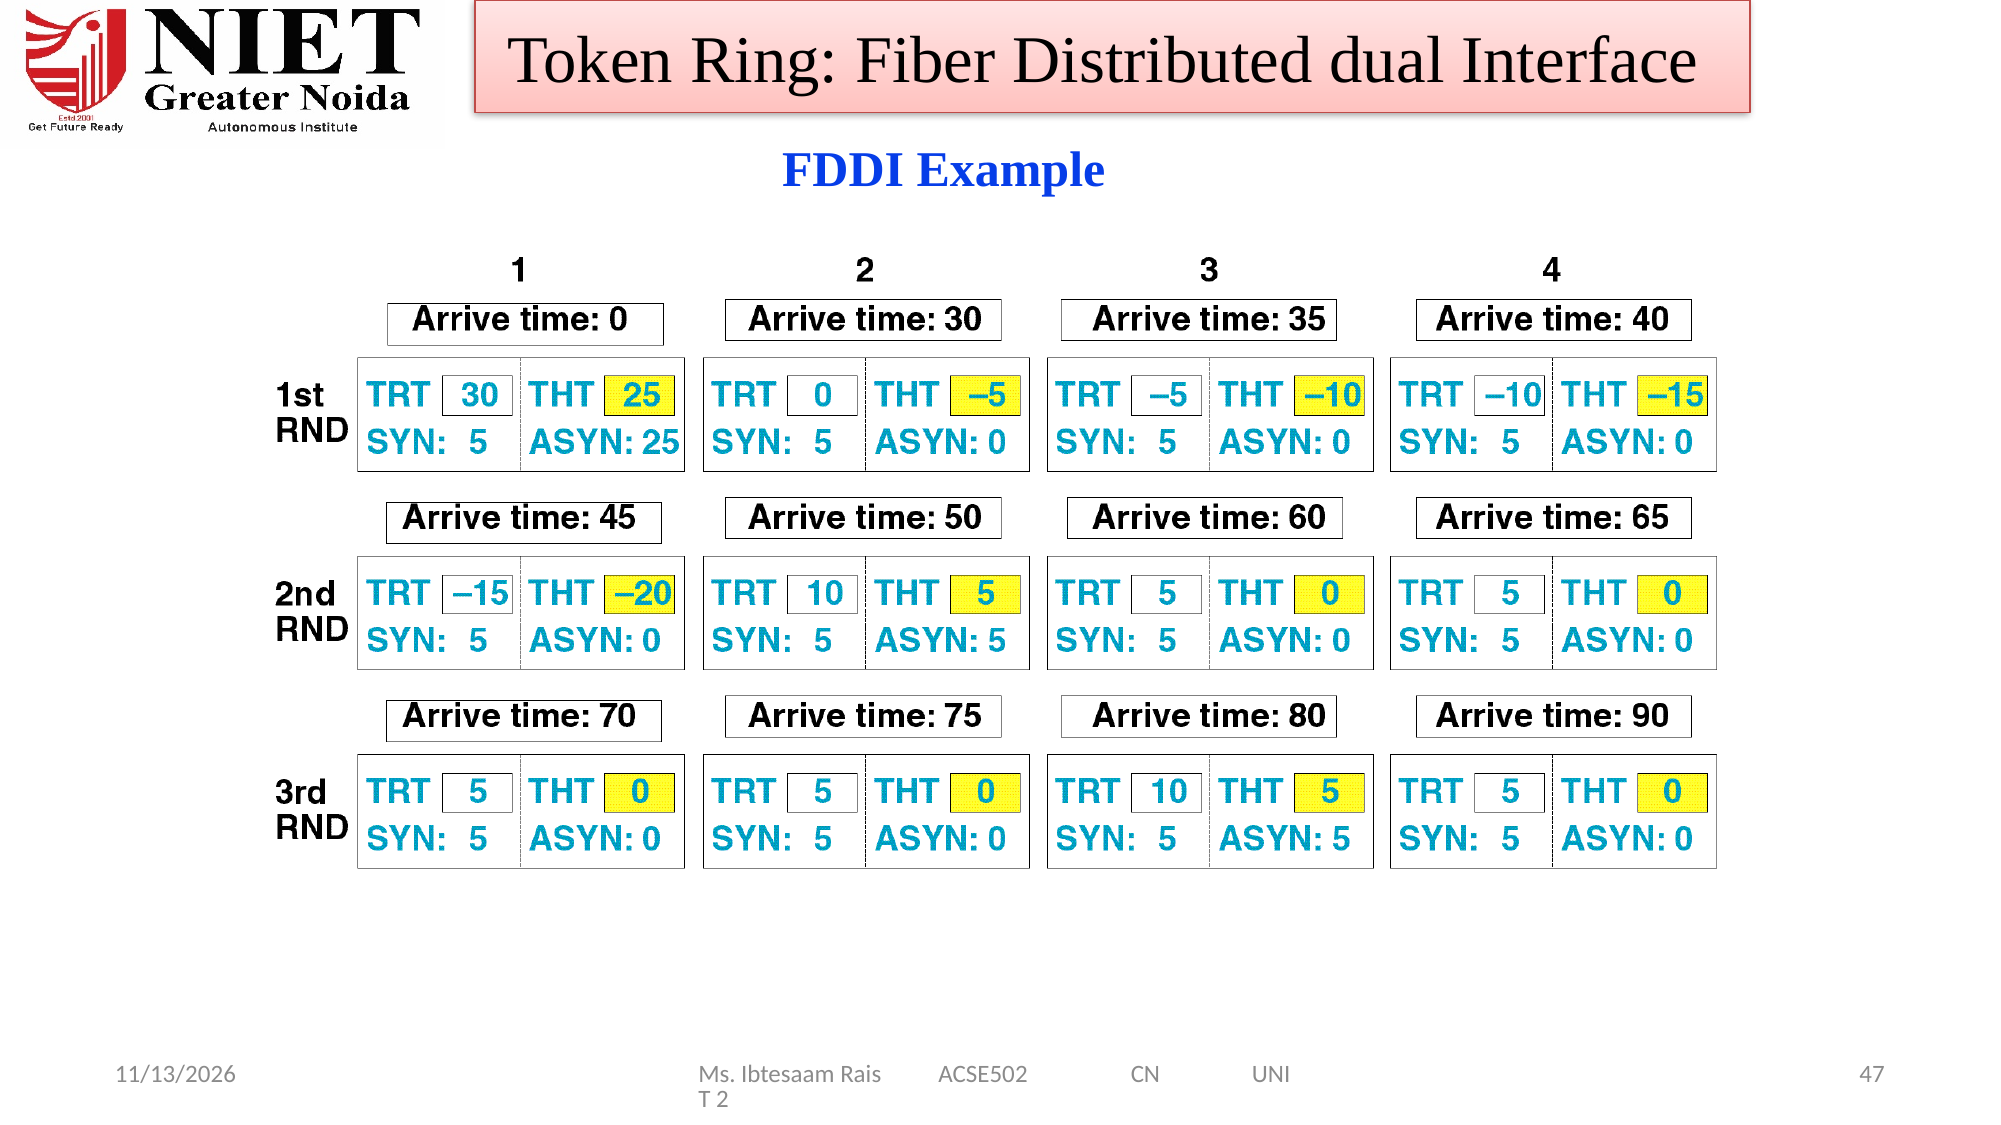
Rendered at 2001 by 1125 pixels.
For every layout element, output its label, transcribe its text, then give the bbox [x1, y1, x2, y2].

picture [0, 0, 445, 149]
slide_number 47 [1433, 1042, 1900, 1103]
footer Ms. Ibtesaam Rais ACSE502 CN UNIT 2 [683, 1042, 1317, 1103]
text_box FDDI Example [767, 128, 1121, 204]
text_box Token Ring: Fiber Distributed dual Interface [474, 0, 1751, 113]
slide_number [99, 1042, 567, 1103]
picture [274, 247, 1717, 869]
